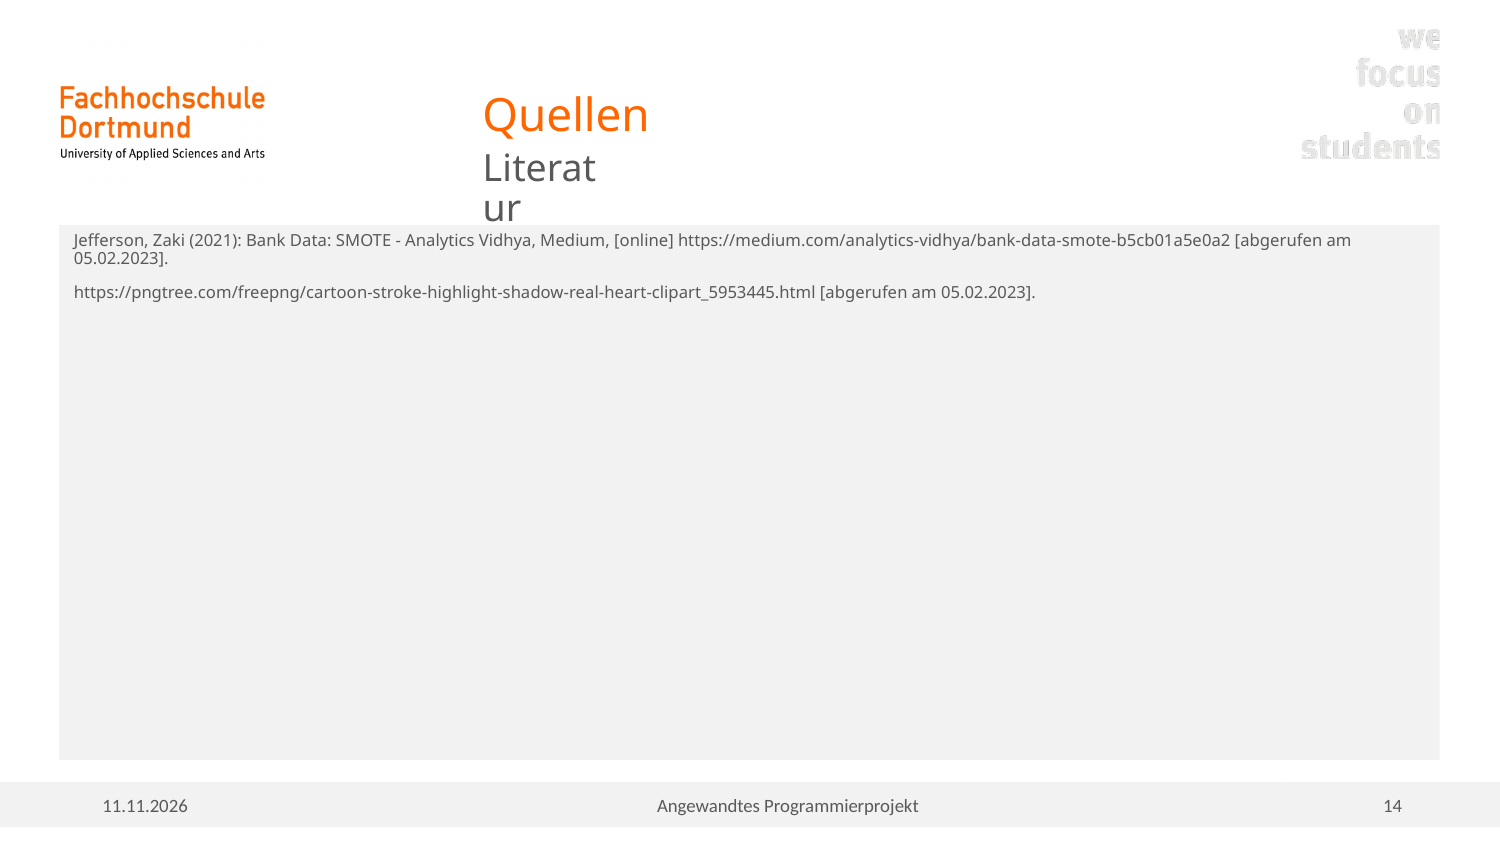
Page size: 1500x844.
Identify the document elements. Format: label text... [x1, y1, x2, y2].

slide_number 14 [1285, 782, 1500, 828]
footer Angewandtes Programmierprojekt [290, 782, 1285, 828]
list Literatur [467, 141, 630, 198]
title Quellen [467, 84, 1283, 142]
list Jefferson, Zaki (2021): Bank Data: SMOTE - Analytics Vidhya, Medium, [online] https://medium.com/analytics-vidhya/bank-data-smote-b5cb01a5e0a2 [abgerufen am 05.02.2023]. https://pngtree.com/freepng/cartoon-stroke-highlight-shadow-real-heart-clipart_5953445.html [abgerufen am 05.02.2023]. [59, 224, 1440, 760]
picture [59, 36, 267, 211]
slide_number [0, 782, 290, 828]
